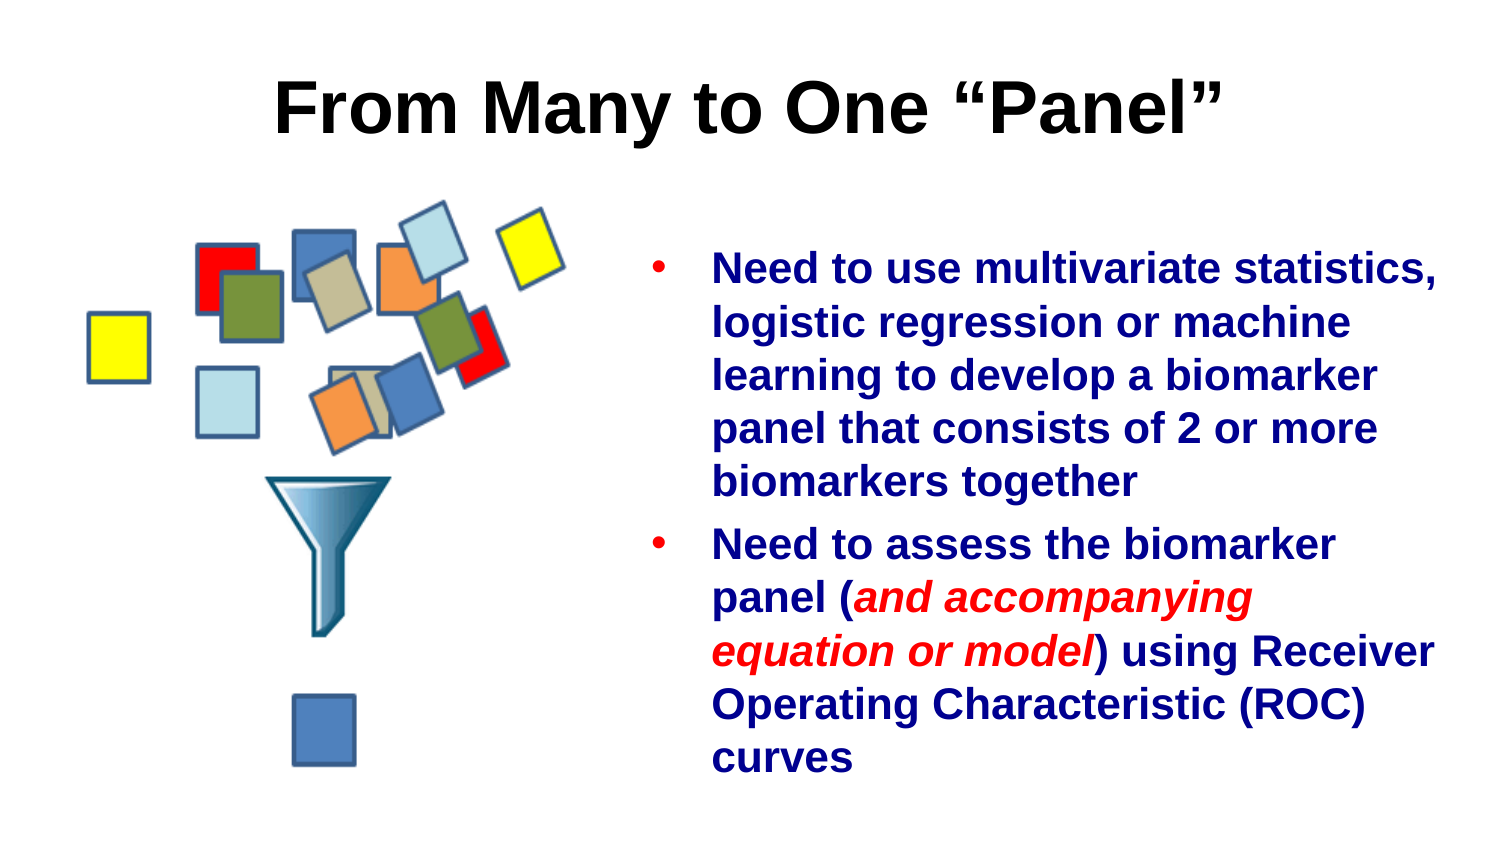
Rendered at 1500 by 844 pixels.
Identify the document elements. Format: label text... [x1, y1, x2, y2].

title From Many to One “Panel” [75, 33, 1425, 175]
list Need to use multivariate statistics, logistic regression or machine learning to develop a biomarker panel that consists of 2 or more biomarkers together Need to assess the biomarker panel (and accompanying equation or model) using Receiver Operating Characteristic (ROC) curves [629, 232, 1454, 789]
picture [46, 161, 625, 811]
